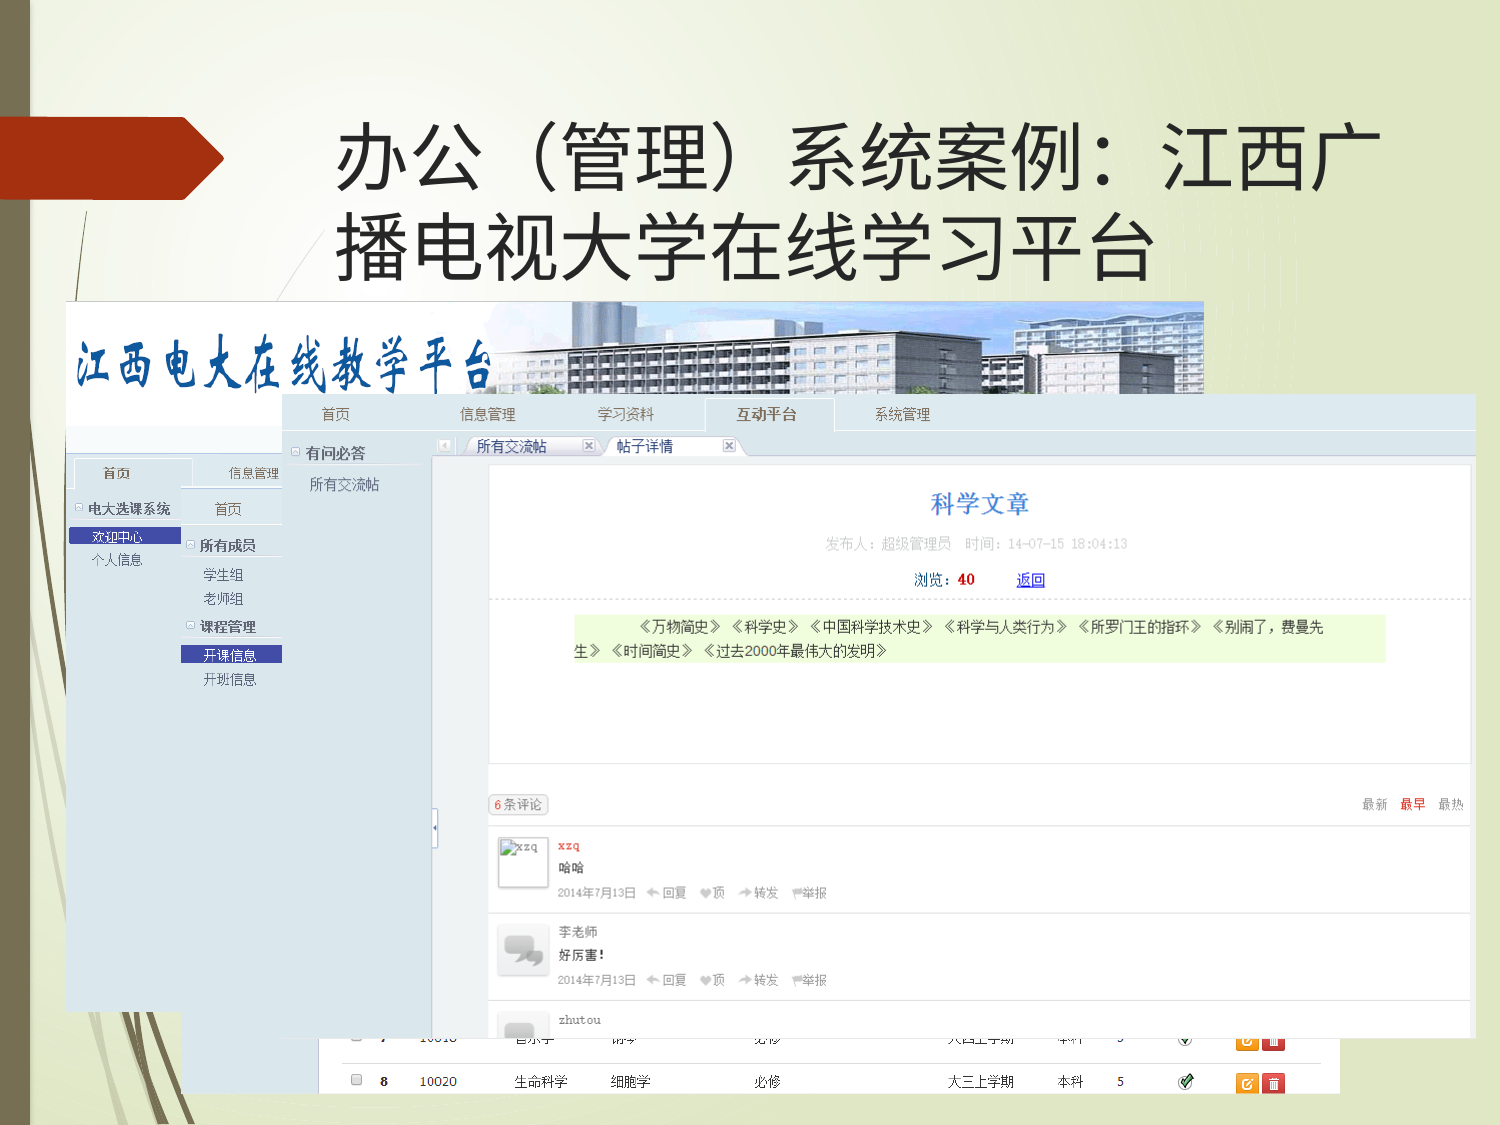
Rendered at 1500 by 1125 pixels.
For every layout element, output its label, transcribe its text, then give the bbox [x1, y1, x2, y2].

picture [66, 300, 1476, 1095]
title 办公（管理）系统案例：江西广播电视大学在线学习平台 [319, 102, 1400, 313]
